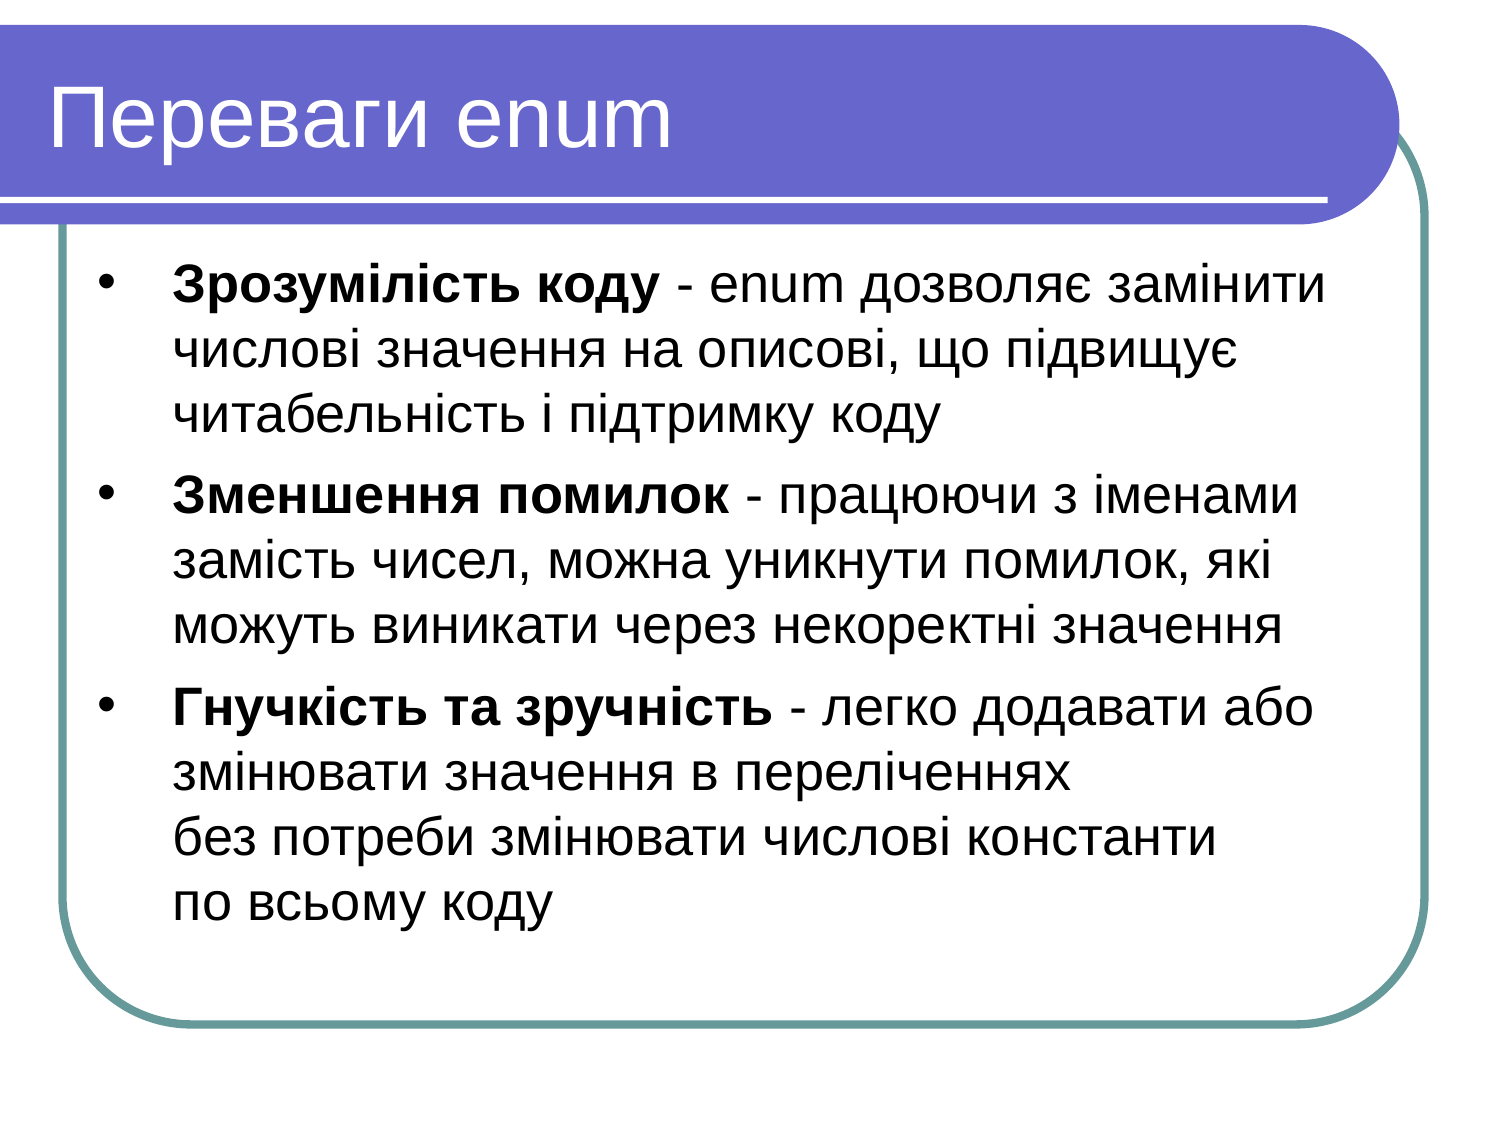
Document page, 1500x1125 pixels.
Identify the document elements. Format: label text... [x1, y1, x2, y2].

list Зрозумілість коду - enum дозволяє замінити числові значення на описові, що підвищує читабельність і підтримку коду Зменшення помилок - працюючи з іменами замість чисел, можна уникнути помилок, які можуть виникати через некоректні значення Гнучкість та зручність - легко додавати або змінювати значення в переліченнях без потреби змінювати числові константи по всьому коду [82, 240, 1400, 988]
title Переваги enum [31, 37, 1347, 188]
